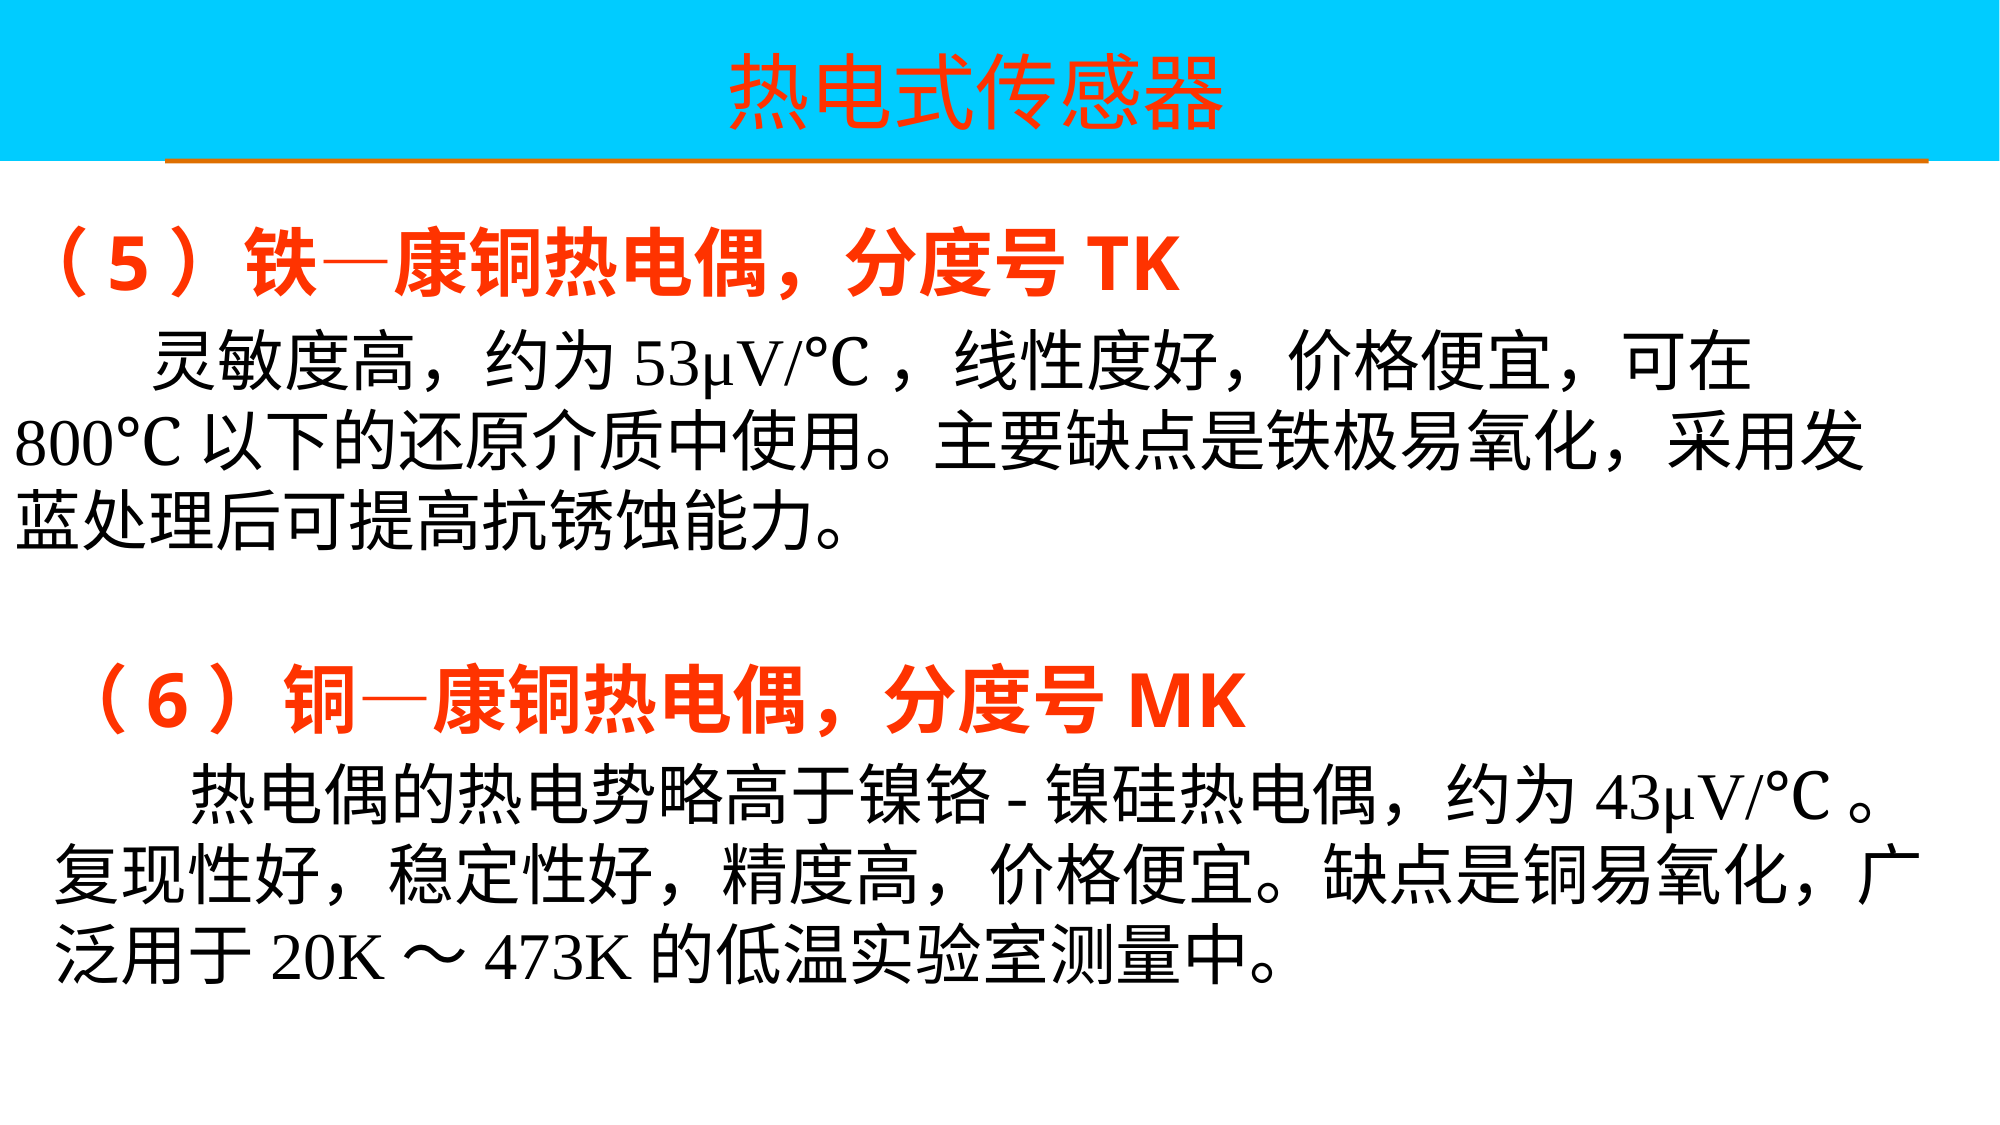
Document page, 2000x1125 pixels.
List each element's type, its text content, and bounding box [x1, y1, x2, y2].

text_box （6）铜—康铜热电偶，分度号MK 热电偶的热电势略高于镍铬-镍硅热电偶，约为43μV/℃。复现性好，稳定性好，精度高，价格便宜。缺点是铜易氧化，广泛用于20K～473K的低温实验室测量中。 [39, 645, 1939, 1000]
text_box 热电式传感器 [54, 54, 1898, 126]
text_box （5）铁—康铜热电偶，分度号TK 灵敏度高，约为53μV/℃，线性度好，价格便宜，可在800℃以下的还原介质中使用。主要缺点是铁极易氧化，采用发蓝处理后可提高抗锈蚀能力。 [0, 207, 1883, 566]
